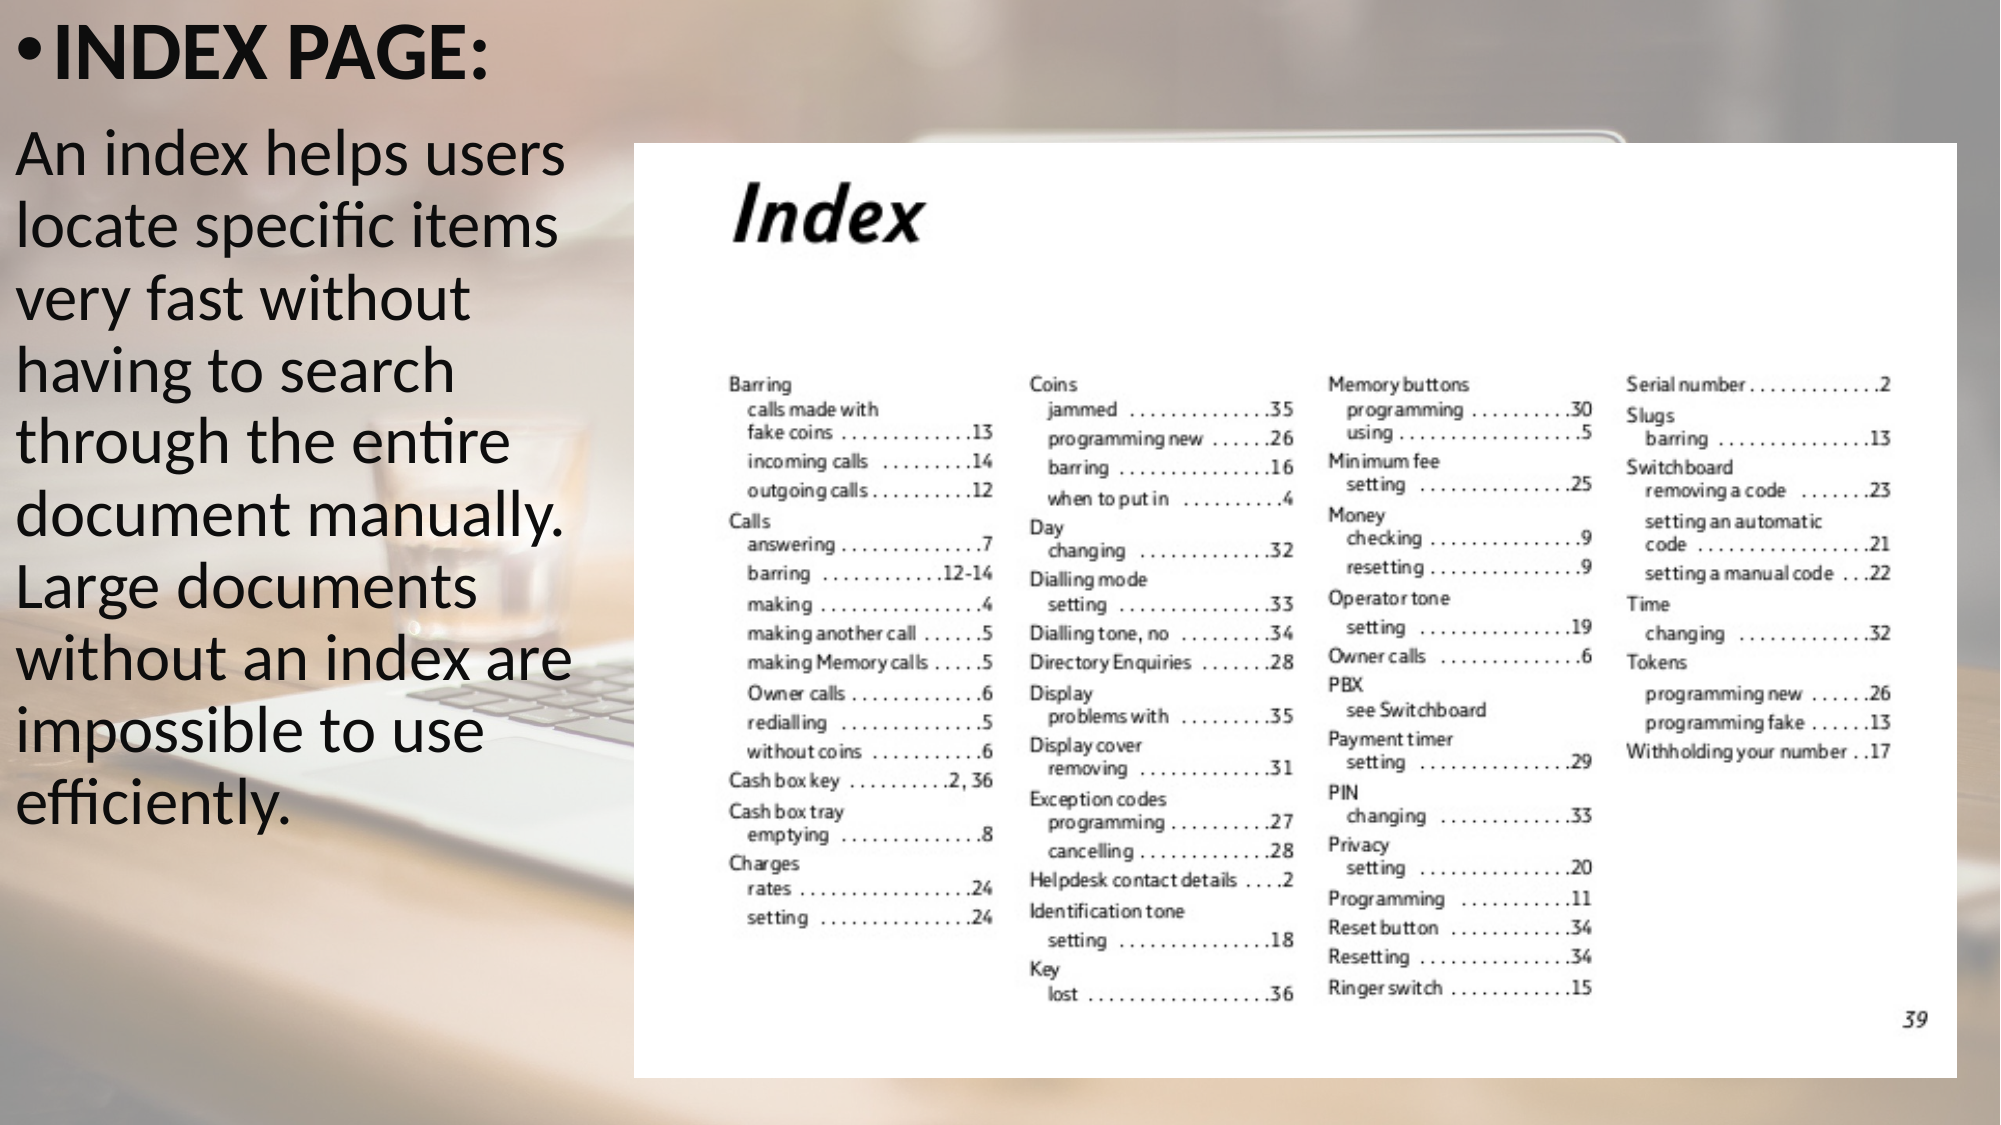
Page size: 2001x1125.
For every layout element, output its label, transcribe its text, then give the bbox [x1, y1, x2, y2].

list INDEX PAGE: An index helps users locate specific items very fast without having to search through the entire document manually. Large documents without an index are impossible to use efficiently. [0, 0, 605, 1014]
picture [634, 143, 1957, 1078]
